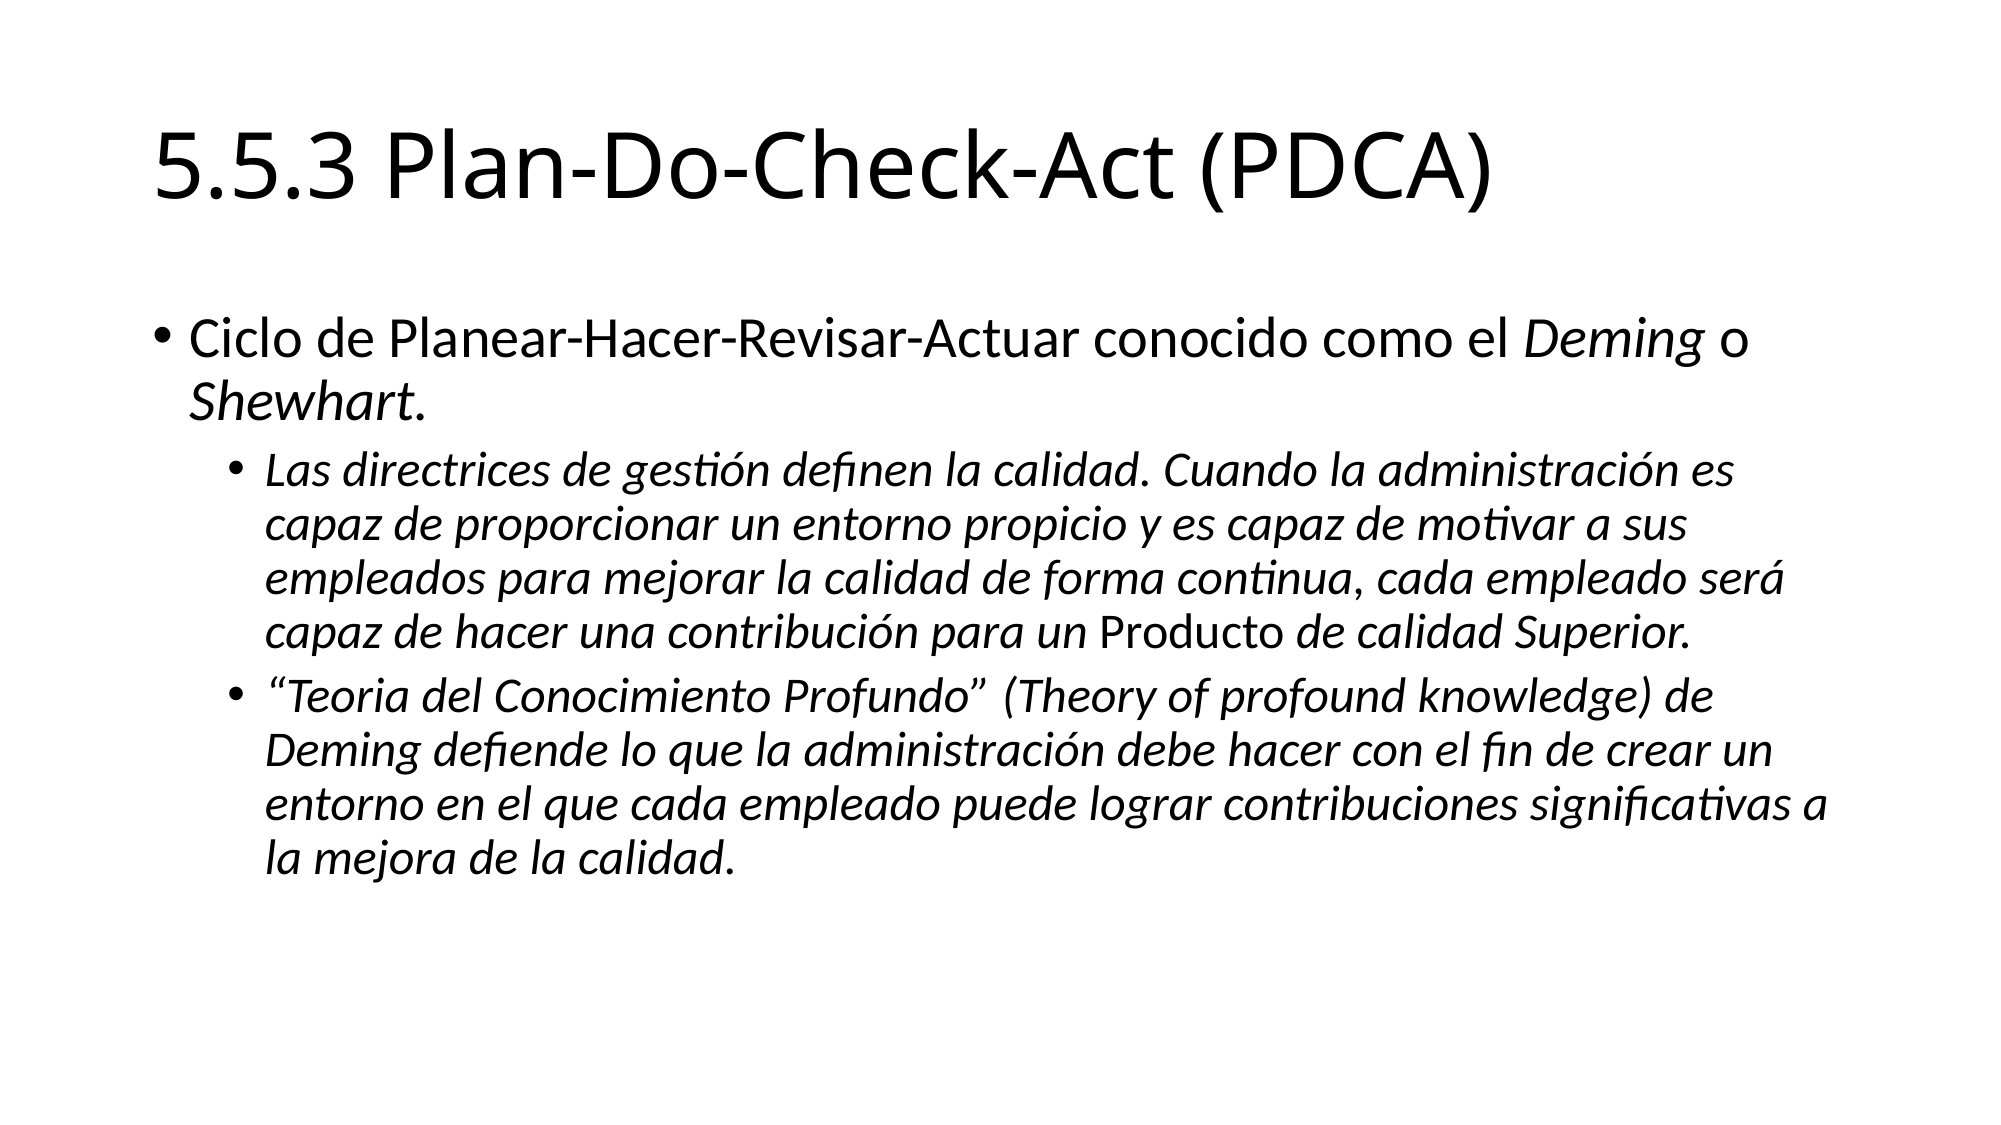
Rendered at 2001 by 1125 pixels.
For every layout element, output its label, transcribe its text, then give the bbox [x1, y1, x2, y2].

list Ciclo de Planear-Hacer-Revisar-Actuar conocido como el Deming o Shewhart. Las directrices de gestión definen la calidad. Cuando la administración es capaz de proporcionar un entorno propicio y es capaz de motivar a sus empleados para mejorar la calidad de forma continua, cada empleado será capaz de hacer una contribución para un Producto de calidad Superior. “Teoria del Conocimiento Profundo” (Theory of profound knowledge) de Deming defiende lo que la administración debe hacer con el fin de crear un entorno en el que cada empleado puede lograr contribuciones significativas a la mejora de la calidad. [137, 299, 1863, 1014]
title 5.5.3 Plan-Do-Check-Act (PDCA) [137, 59, 1863, 278]
